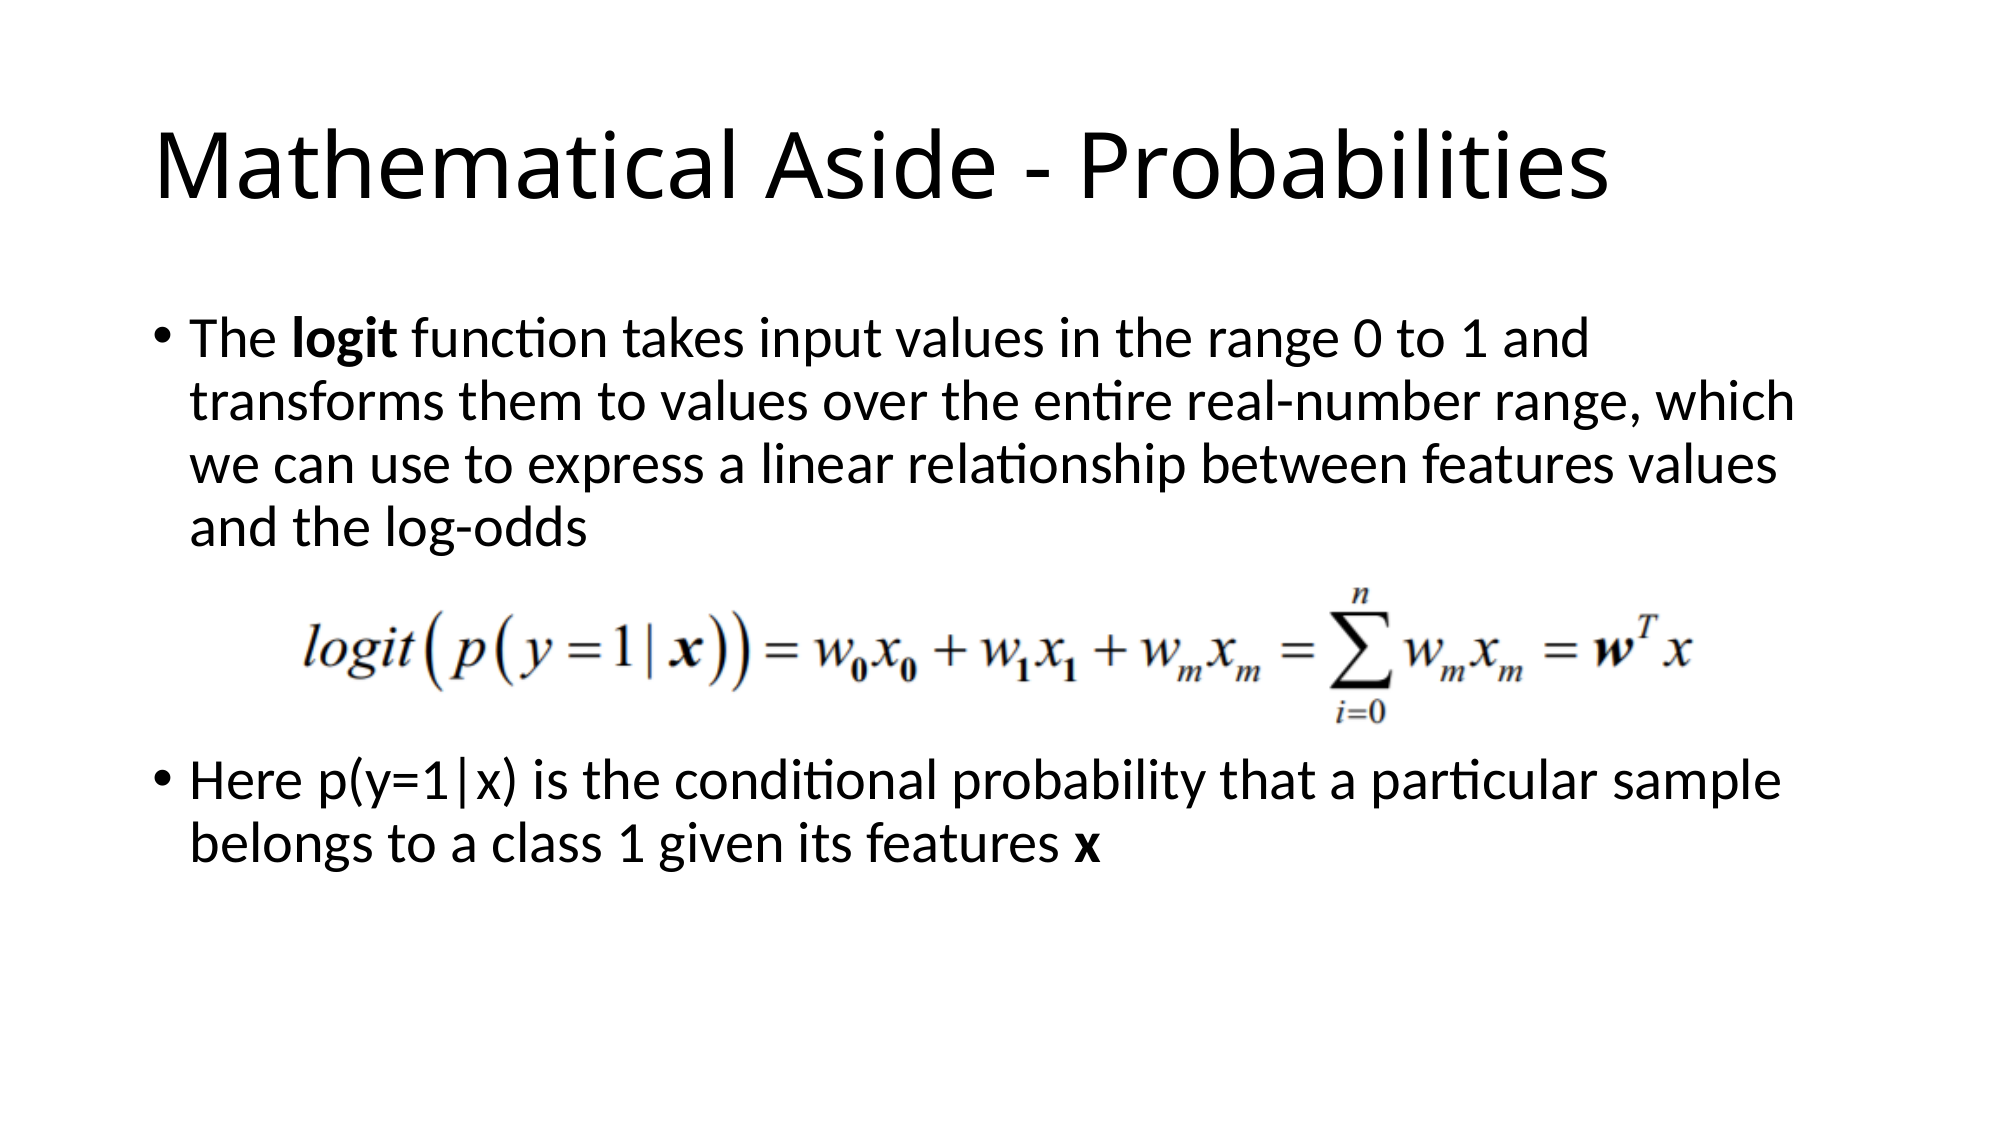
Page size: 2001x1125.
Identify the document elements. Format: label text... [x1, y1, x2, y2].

title Mathematical Aside - Probabilities [137, 59, 1863, 278]
picture [274, 562, 1725, 743]
list The logit function takes input values in the range 0 to 1 and transforms them to values over the entire real-number range, which we can use to express a linear relationship between features values and the log-odds [137, 299, 1863, 585]
text_box Here p(y=1|x) is the conditional probability that a particular sample belongs to a class 1 given its features x [137, 741, 1863, 940]
